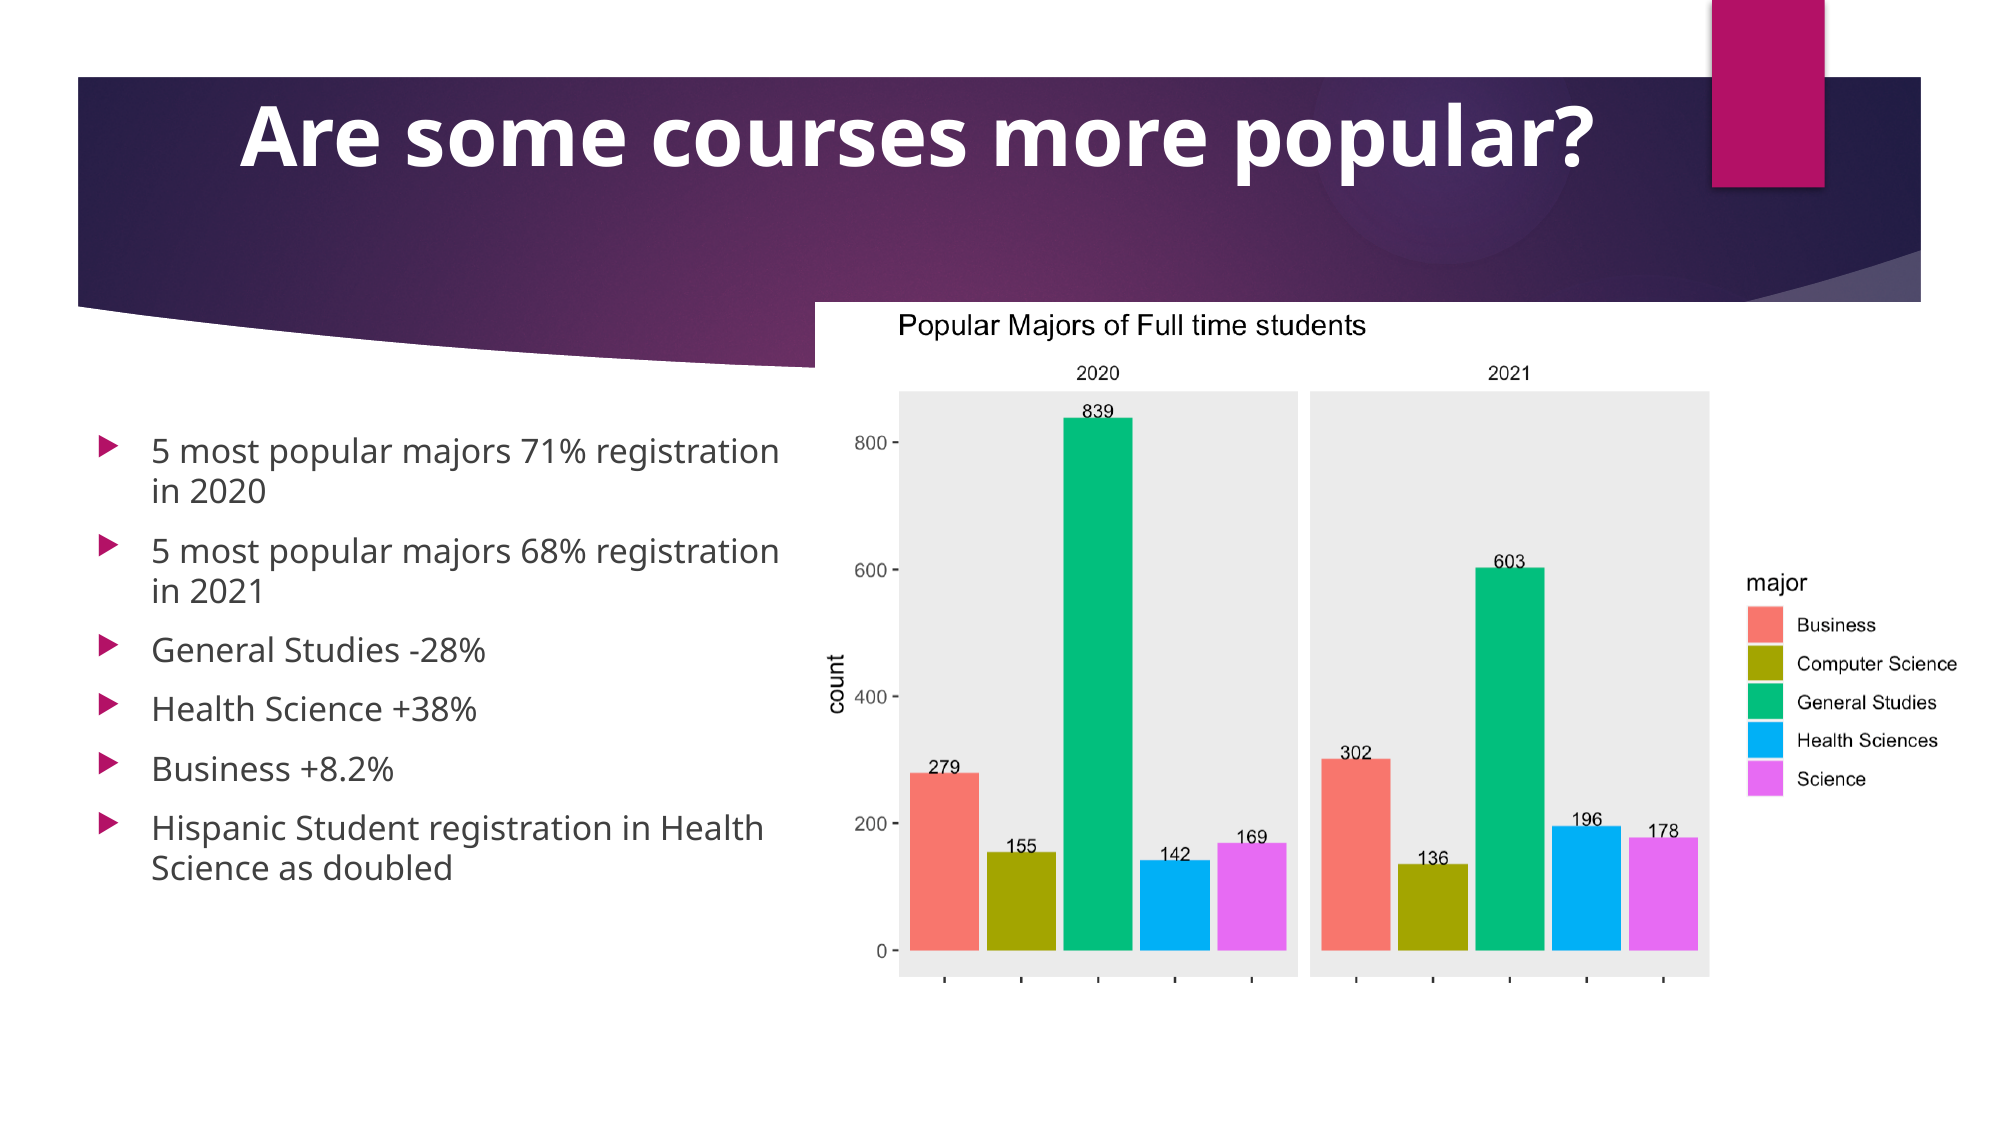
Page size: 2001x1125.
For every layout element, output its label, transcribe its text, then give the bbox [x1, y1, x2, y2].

picture [815, 301, 1982, 1019]
title Are some courses more popular? [225, 48, 1849, 218]
text_box 5 most popular majors 71% registration in 2020 5 most popular majors 68% registration in 2021 General Studies -28% Health Science +38% Business +8.2% Hispanic Student registration in Health Science as doubled [81, 422, 809, 898]
